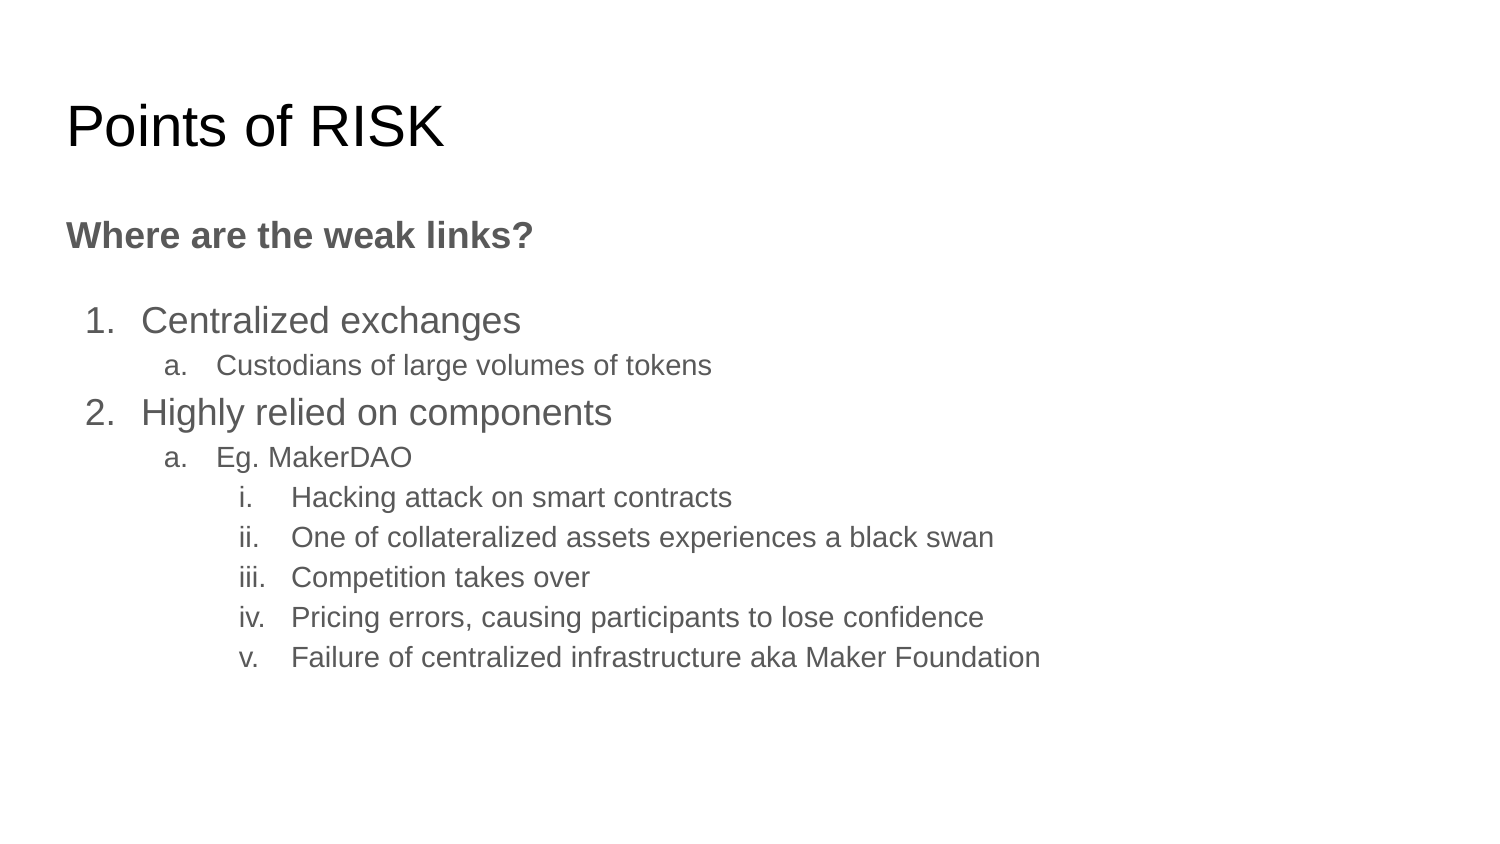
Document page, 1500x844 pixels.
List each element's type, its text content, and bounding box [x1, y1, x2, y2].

title Points of RISK [51, 72, 1449, 167]
list Where are the weak links? Centralized exchanges Custodians of large volumes of tokens Highly relied on components Eg. MakerDAO Hacking attack on smart contracts One of collateralized assets experiences a black swan Competition takes over Pricing errors, causing participants to lose confidence Failure of centralized infrastructure aka Maker Foundation [51, 189, 1449, 750]
